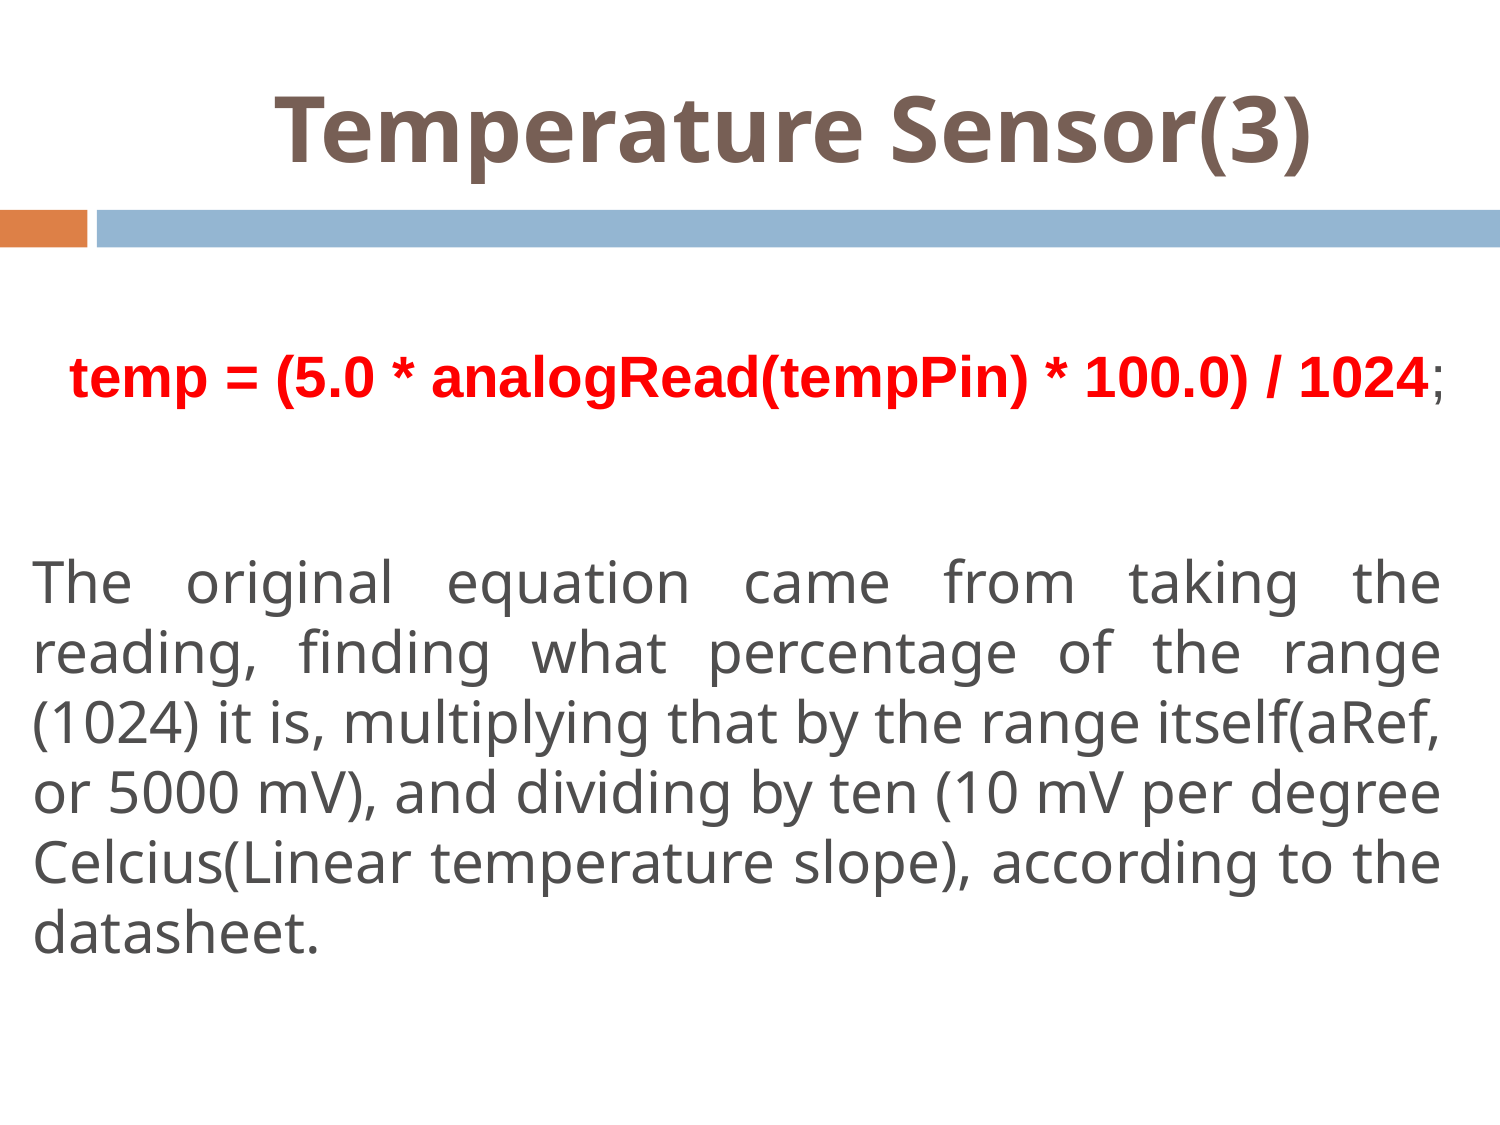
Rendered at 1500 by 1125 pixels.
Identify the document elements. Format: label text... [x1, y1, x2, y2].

text_box temp = (5.0 * analogRead(tempPin) * 100.0) / 1024; [62, 332, 1455, 417]
text_box The original equation came from taking the reading, finding what percentage of the range (1024) it is, multiplying that by the range itself(aRef, or 5000 mV), and dividing by ten (10 mV per degree Celcius(Linear temperature slope), according to the datasheet. [24, 537, 1450, 973]
text_box Temperature Sensor(3) [125, 44, 1463, 207]
